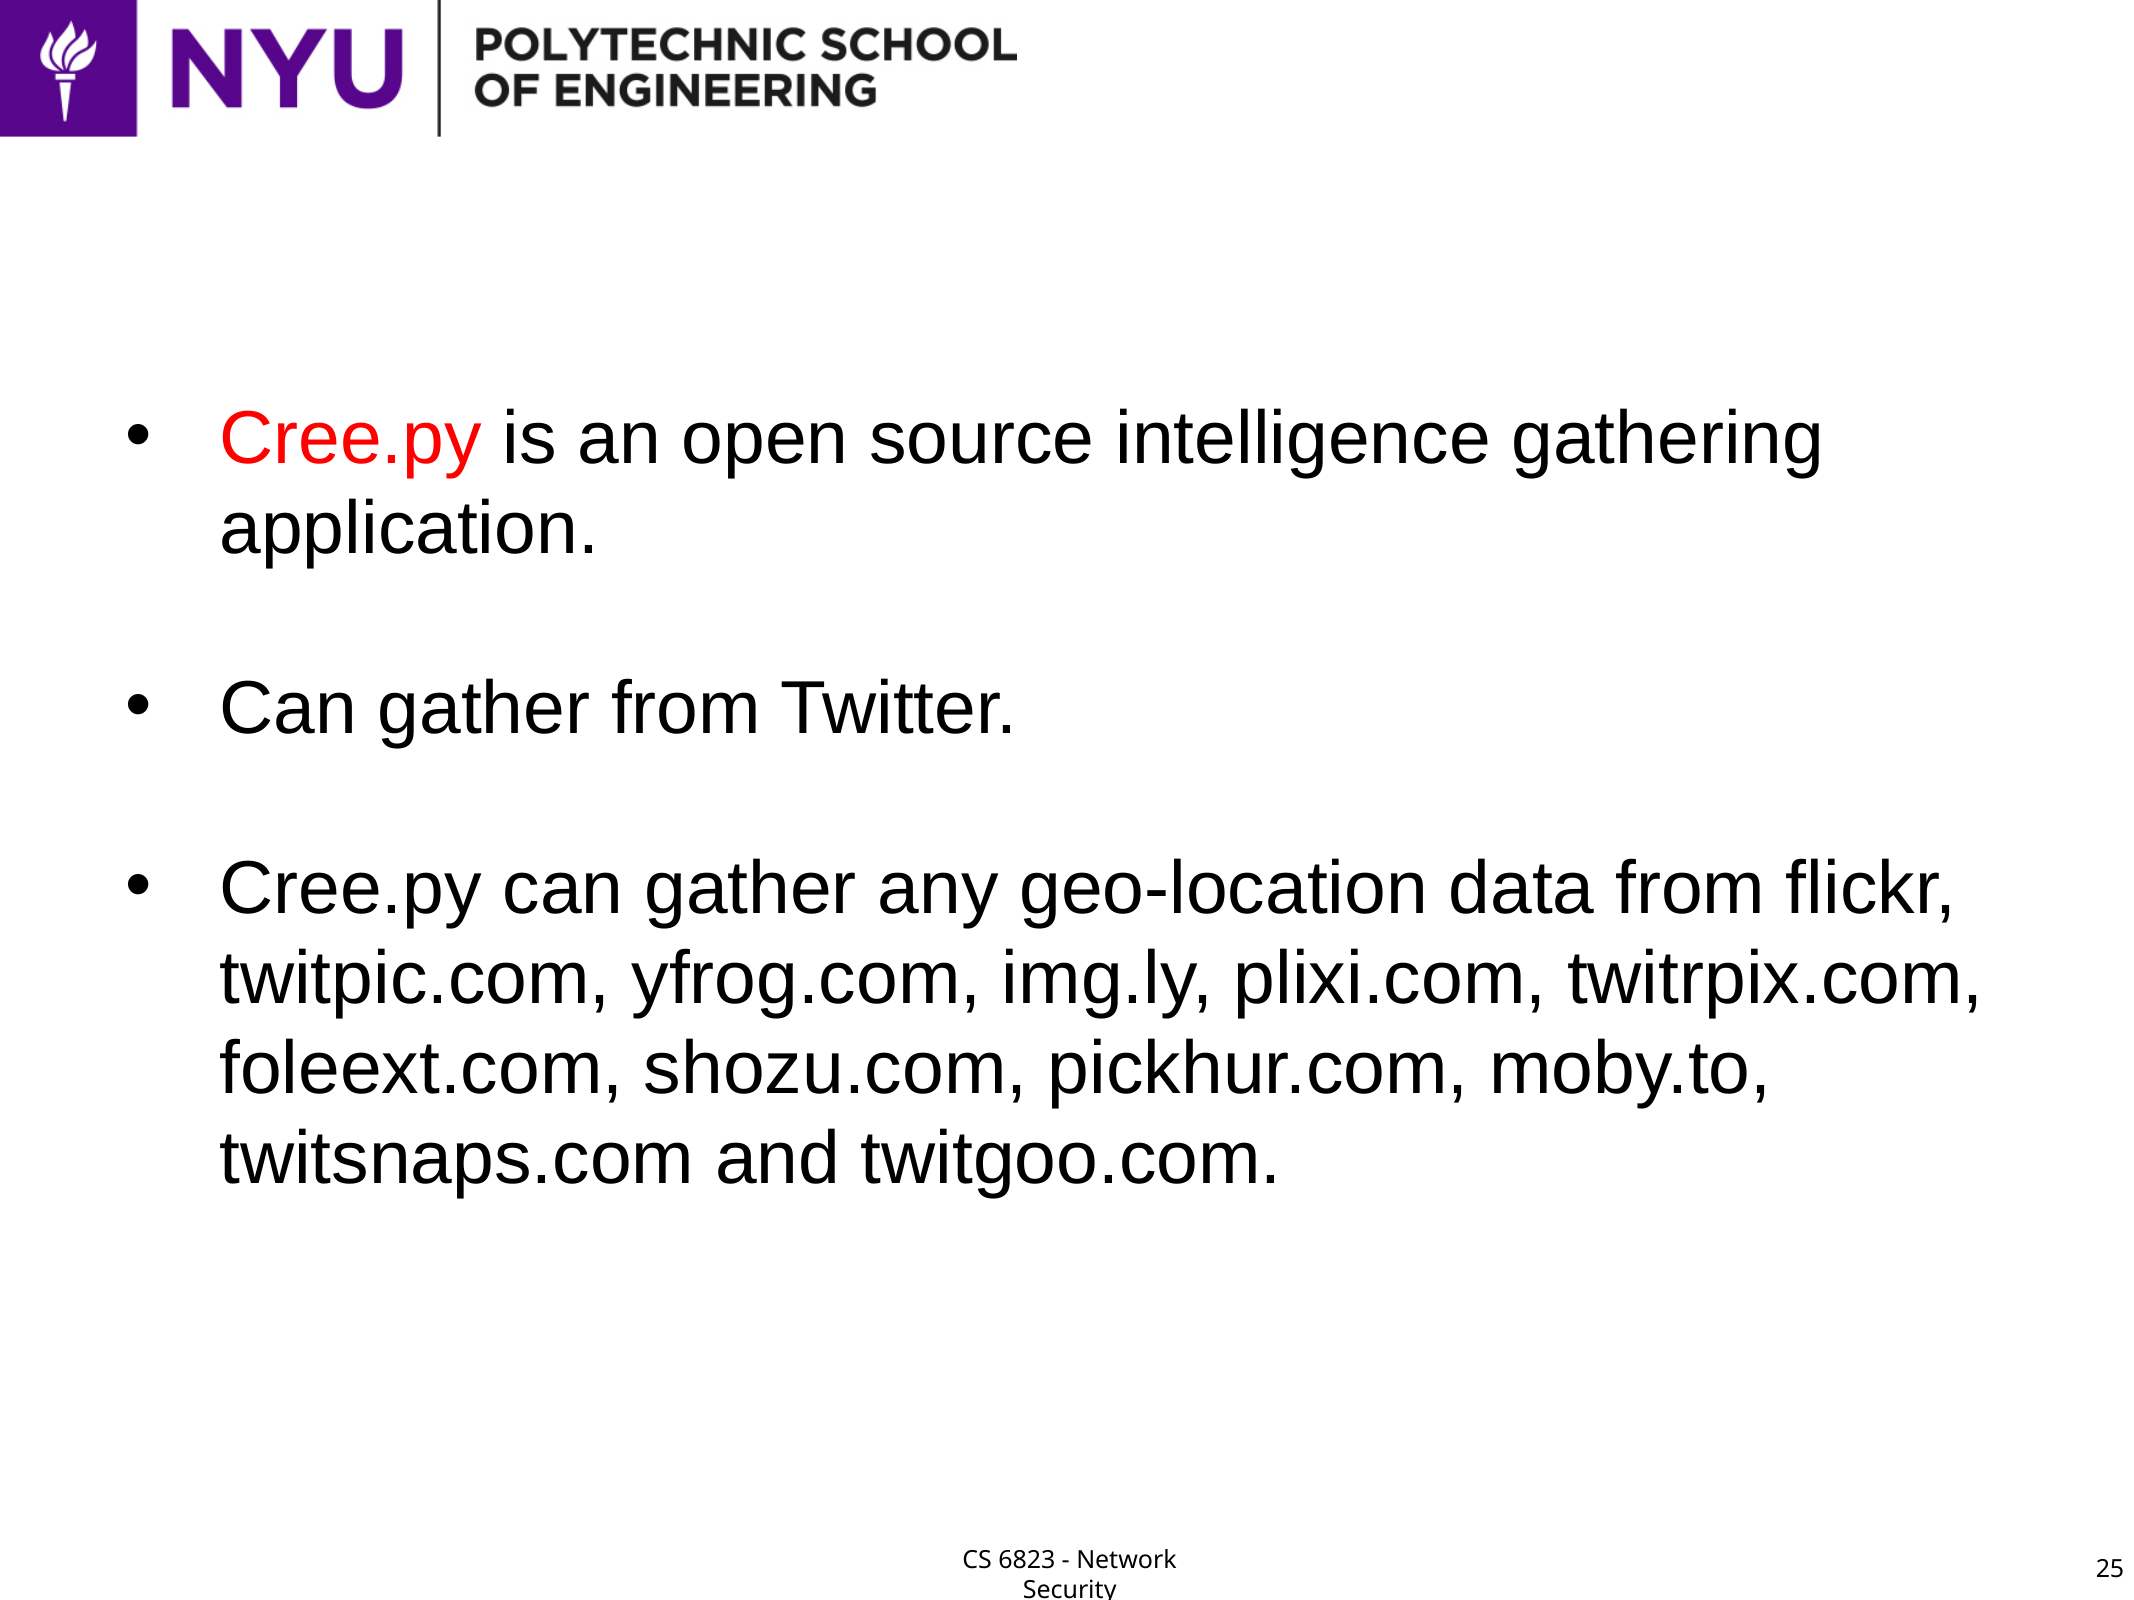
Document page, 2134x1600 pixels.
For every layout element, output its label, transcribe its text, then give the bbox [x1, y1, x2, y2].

text_box 25 [2042, 1552, 2134, 1586]
list Cree.py is an open source intelligence gathering application. Can gather from Twitter. Cree.py can gather any geo-location data from flickr, twitpic.com, yfrog.com, img.ly, plixi.com, twitrpix.com, foleext.com, shozu.com, pickhur.com, moby.to, twitsnaps.com and twitgoo.com. [104, 287, 2024, 1344]
picture [0, 0, 1017, 138]
